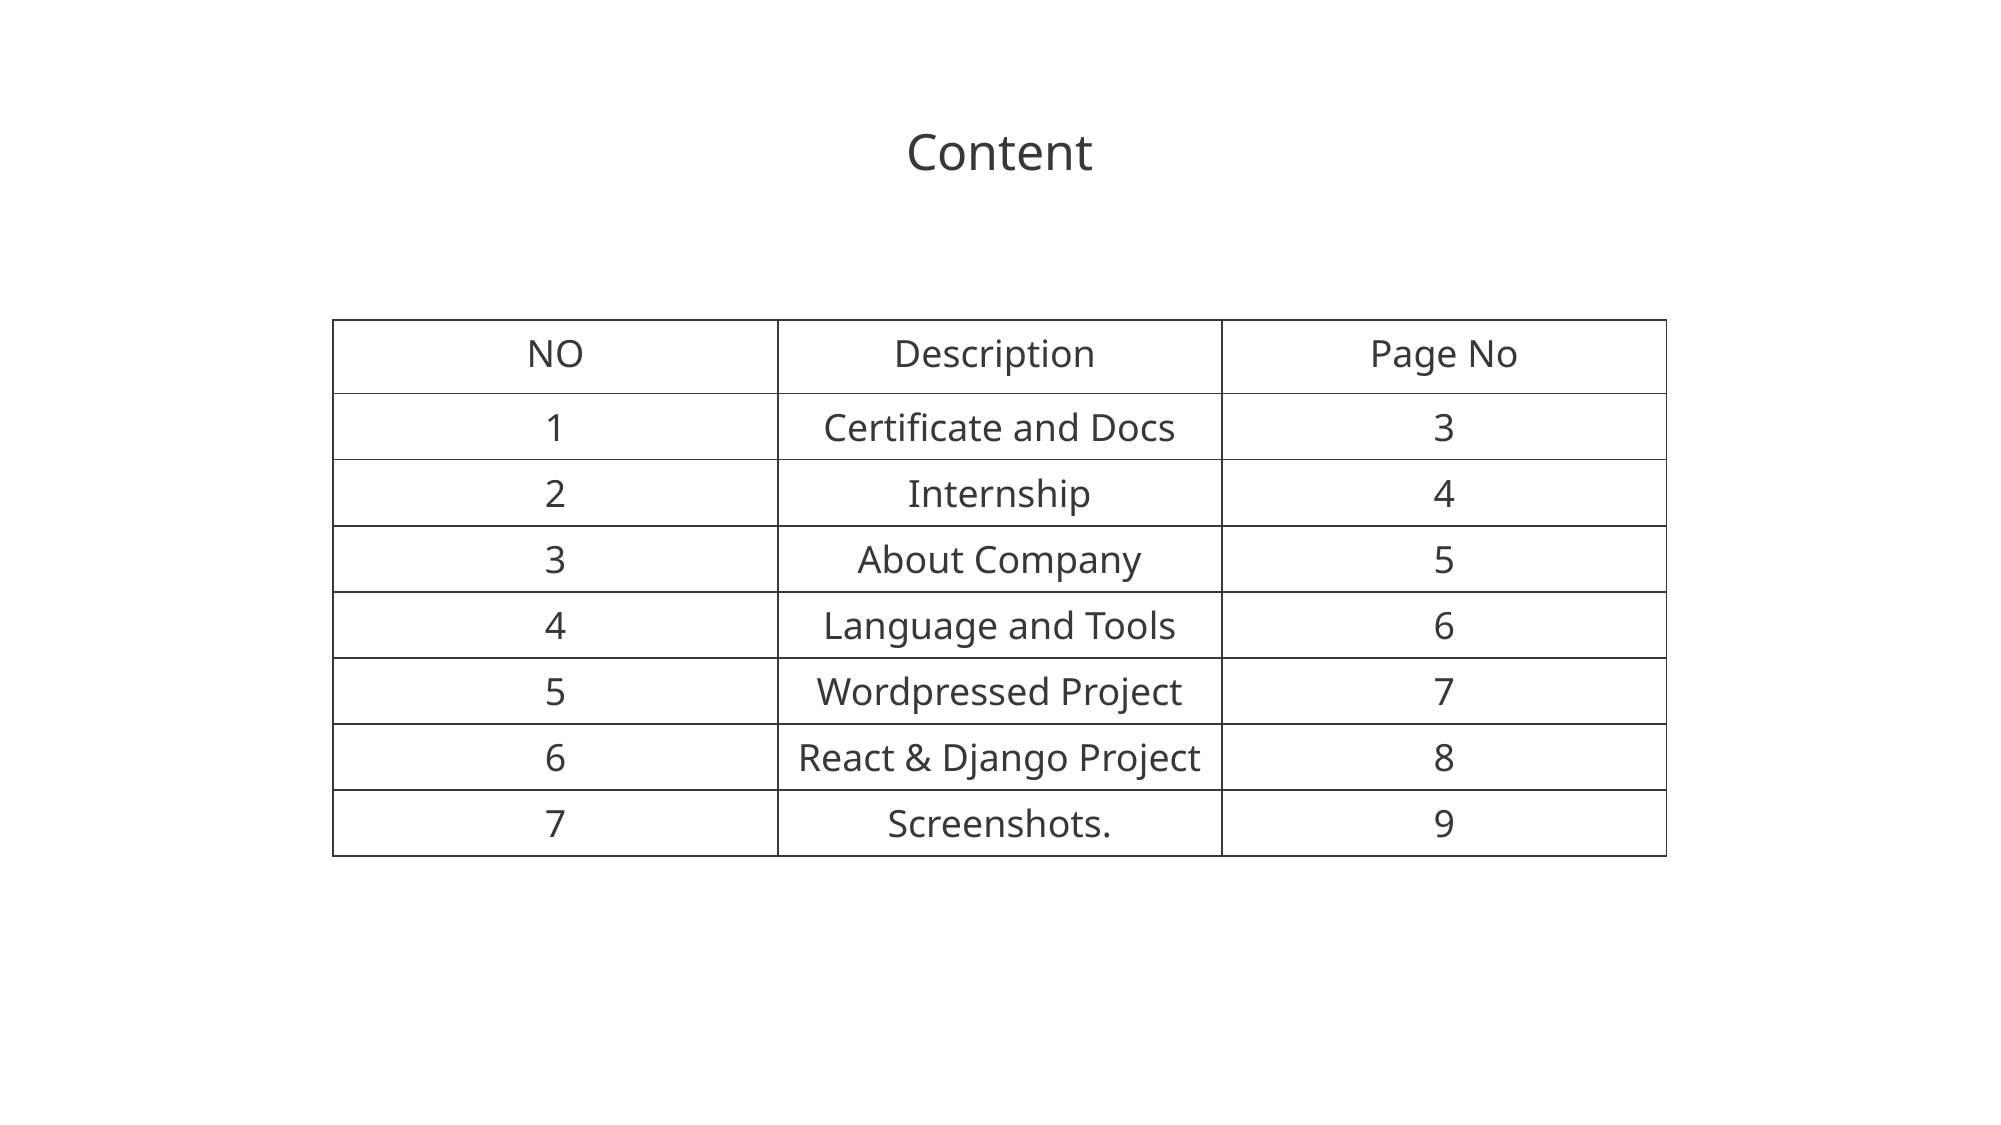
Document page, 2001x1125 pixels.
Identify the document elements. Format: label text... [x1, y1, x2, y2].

table_cell 1 [334, 394, 777, 459]
table_cell Internship [779, 460, 1221, 525]
table_cell About Company [779, 527, 1221, 591]
table_cell Certificate and Docs [779, 394, 1221, 459]
text_box Content [776, 112, 1224, 188]
table_cell Language and Tools [779, 593, 1221, 657]
table_cell 7 [334, 791, 777, 855]
table_cell 5 [334, 659, 777, 723]
table_cell 3 [1223, 394, 1666, 459]
table_cell Wordpressed Project [779, 659, 1221, 723]
table_cell 9 [1223, 791, 1666, 855]
table_cell 6 [1223, 593, 1666, 657]
table_cell 2 [334, 460, 777, 525]
table_cell 3 [334, 527, 777, 591]
table_cell 7 [1223, 659, 1666, 723]
table_cell 4 [334, 593, 777, 657]
table_cell 5 [1223, 527, 1666, 591]
table_cell Screenshots. [779, 791, 1221, 855]
table_header Page No [1223, 321, 1666, 393]
table_header Description [779, 321, 1221, 393]
table_cell React & Django Project [779, 725, 1221, 789]
table_cell 6 [334, 725, 777, 789]
table_header NO [334, 321, 777, 393]
table_cell 4 [1223, 460, 1666, 525]
table_cell 8 [1223, 725, 1666, 789]
